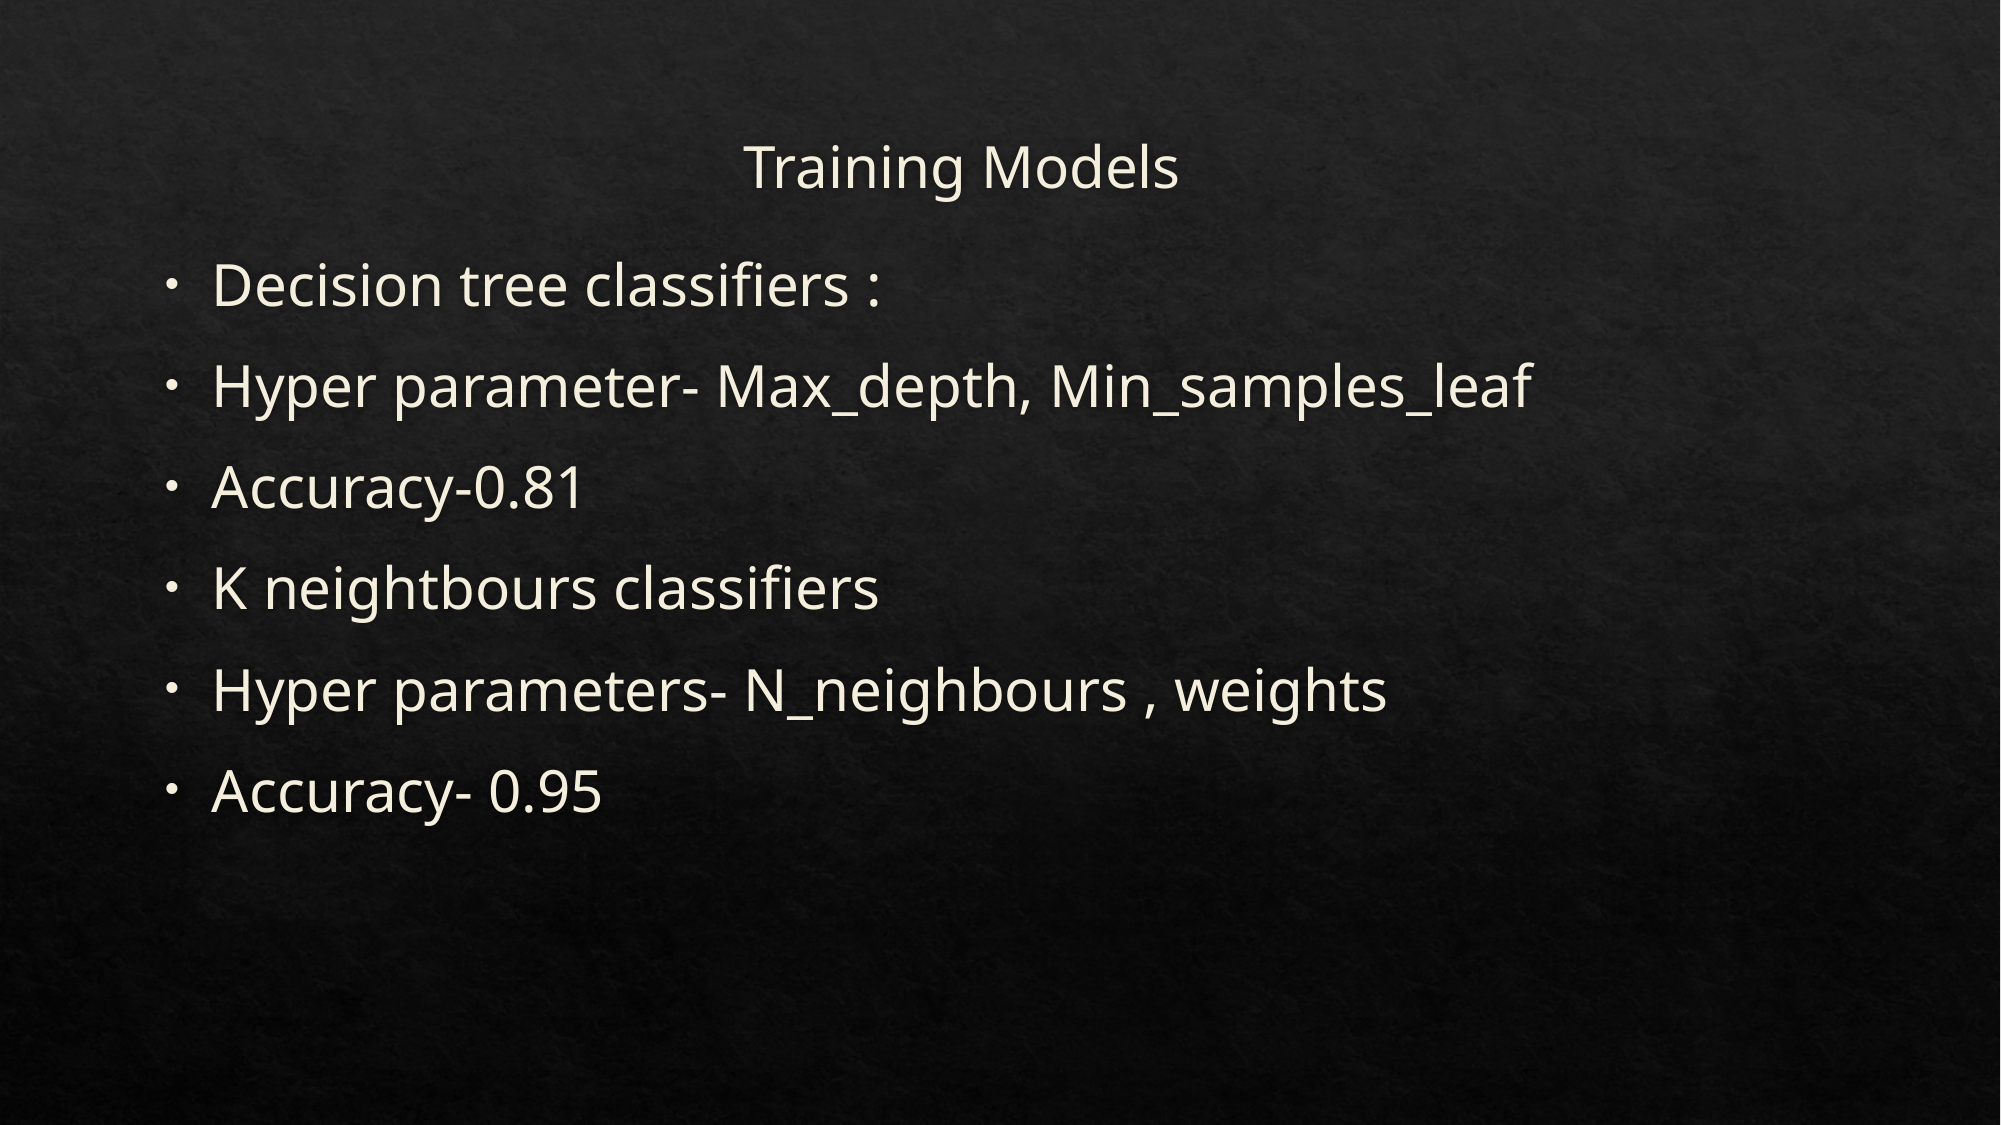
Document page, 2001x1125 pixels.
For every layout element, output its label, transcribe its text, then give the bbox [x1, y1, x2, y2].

list Decision tree classifiers : Hyper parameter- Max_depth, Min_samples_leaf Accuracy-0.81 K neightbours classifiers Hyper parameters- N_neighbours , weights Accuracy- 0.95 [149, 234, 1819, 934]
title Training Models [149, 99, 1775, 209]
